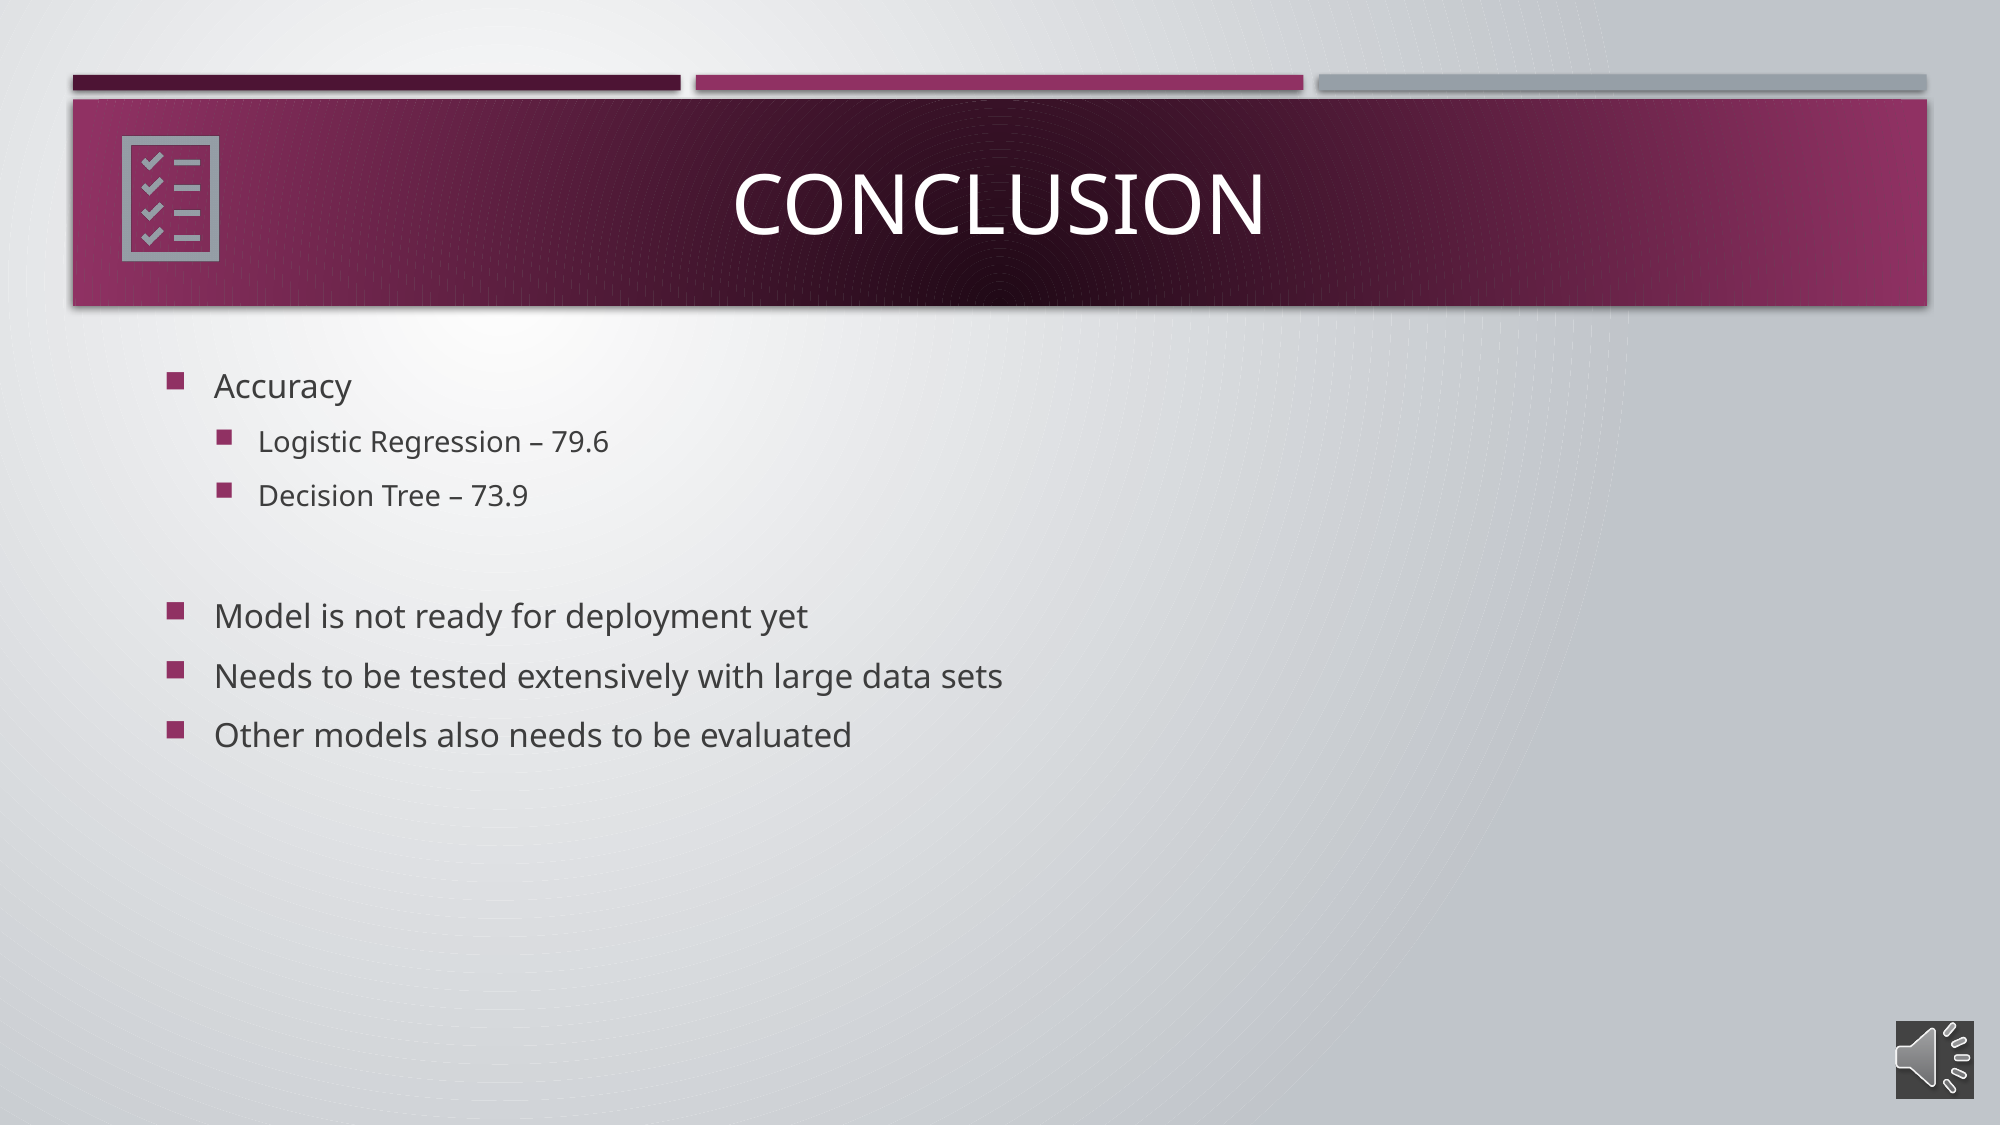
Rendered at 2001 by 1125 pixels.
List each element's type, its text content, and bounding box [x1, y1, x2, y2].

list Accuracy Logistic Regression – 79.6 Decision Tree – 73.9 Model is not ready for deployment yet Needs to be tested extensively with large data sets Other models also needs to be evaluated [95, 357, 1905, 962]
picture [94, 122, 246, 274]
picture [1894, 1019, 1976, 1101]
title Conclusion [95, 119, 1905, 282]
